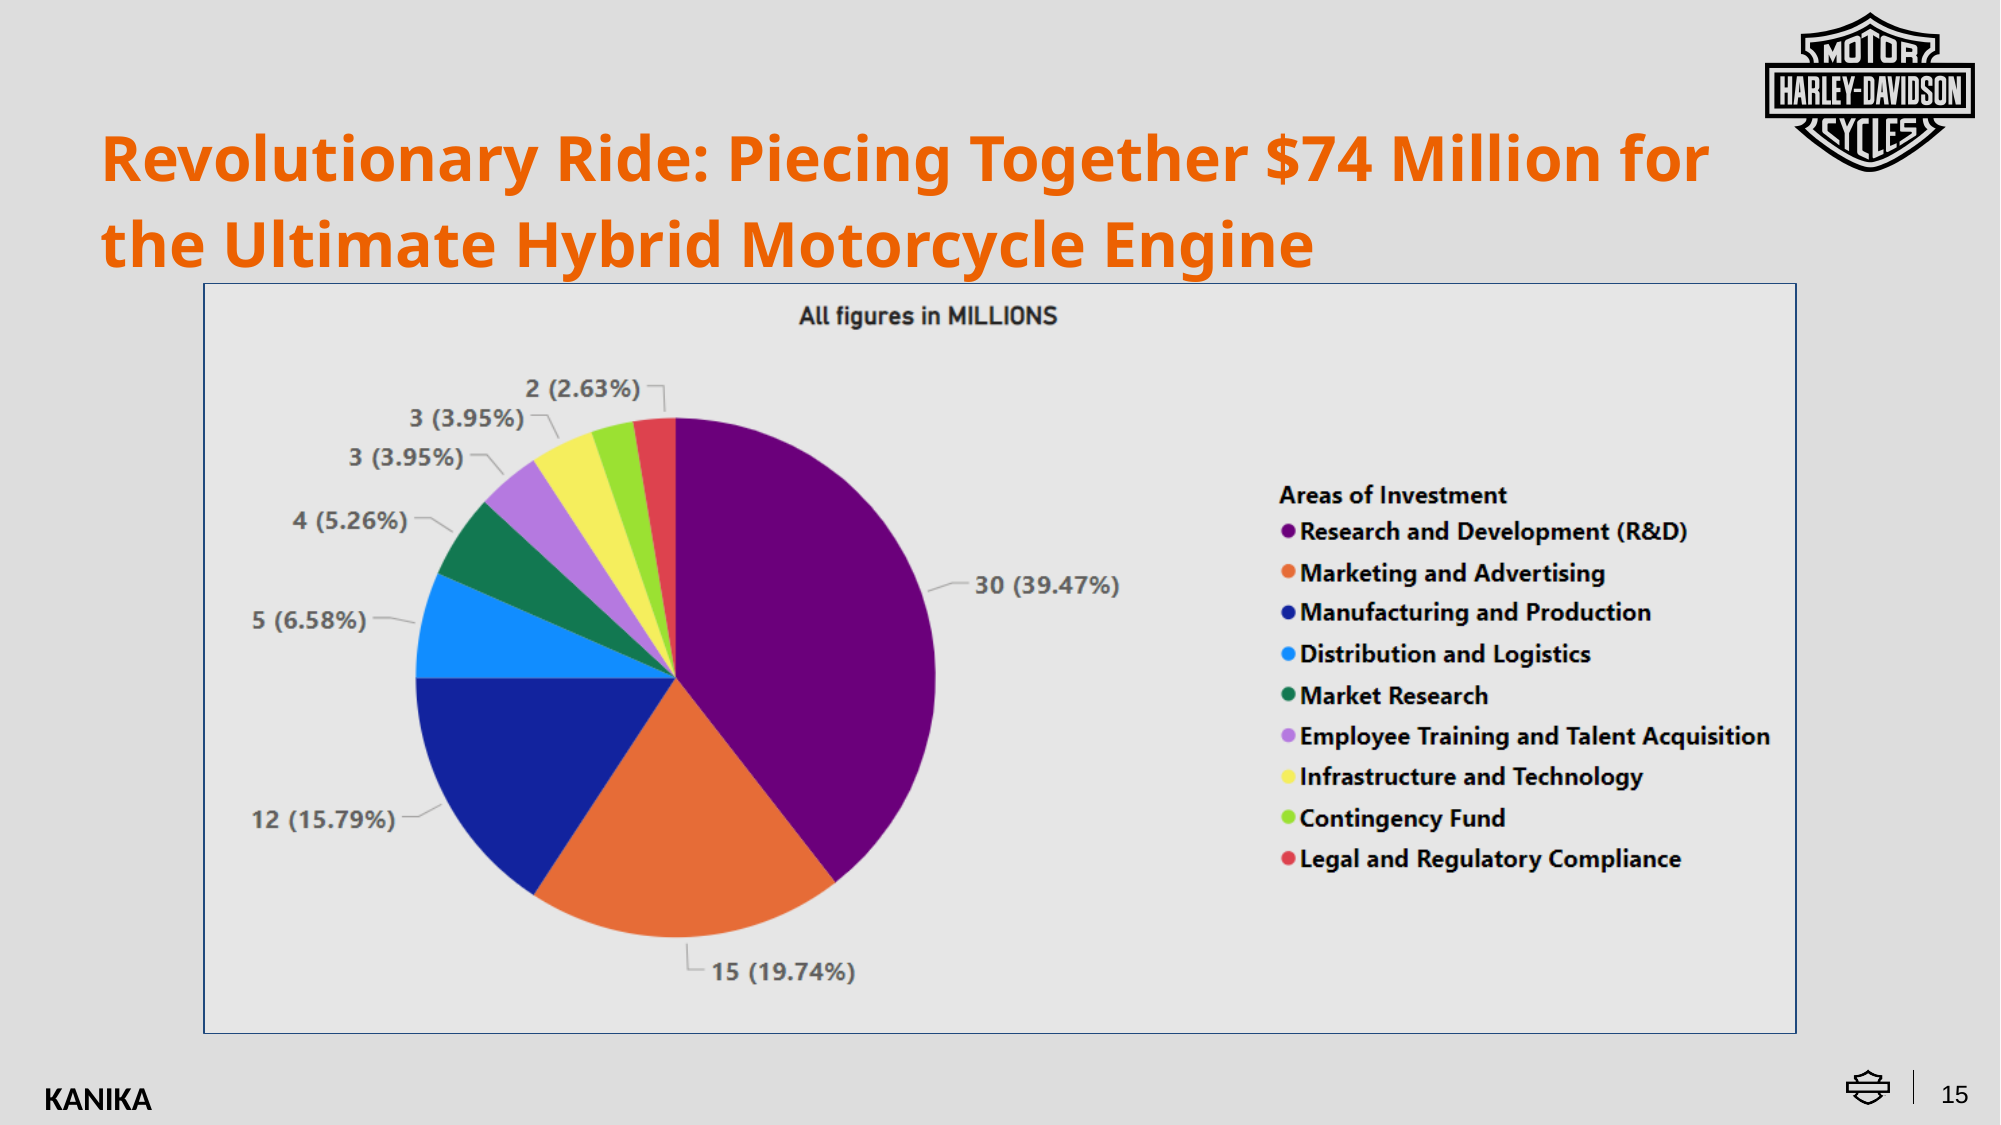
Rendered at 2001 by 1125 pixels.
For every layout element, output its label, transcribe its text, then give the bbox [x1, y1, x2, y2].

text_box KANIKA [0, 1061, 197, 1125]
picture [1765, 12, 1976, 172]
slide_number 15 [1934, 1077, 1979, 1125]
picture [204, 283, 1796, 1033]
title Revolutionary Ride: Piecing Together $74 Million for the Ultimate Hybrid Motorcycle Engine [100, 105, 1766, 296]
picture [1846, 1069, 1891, 1105]
